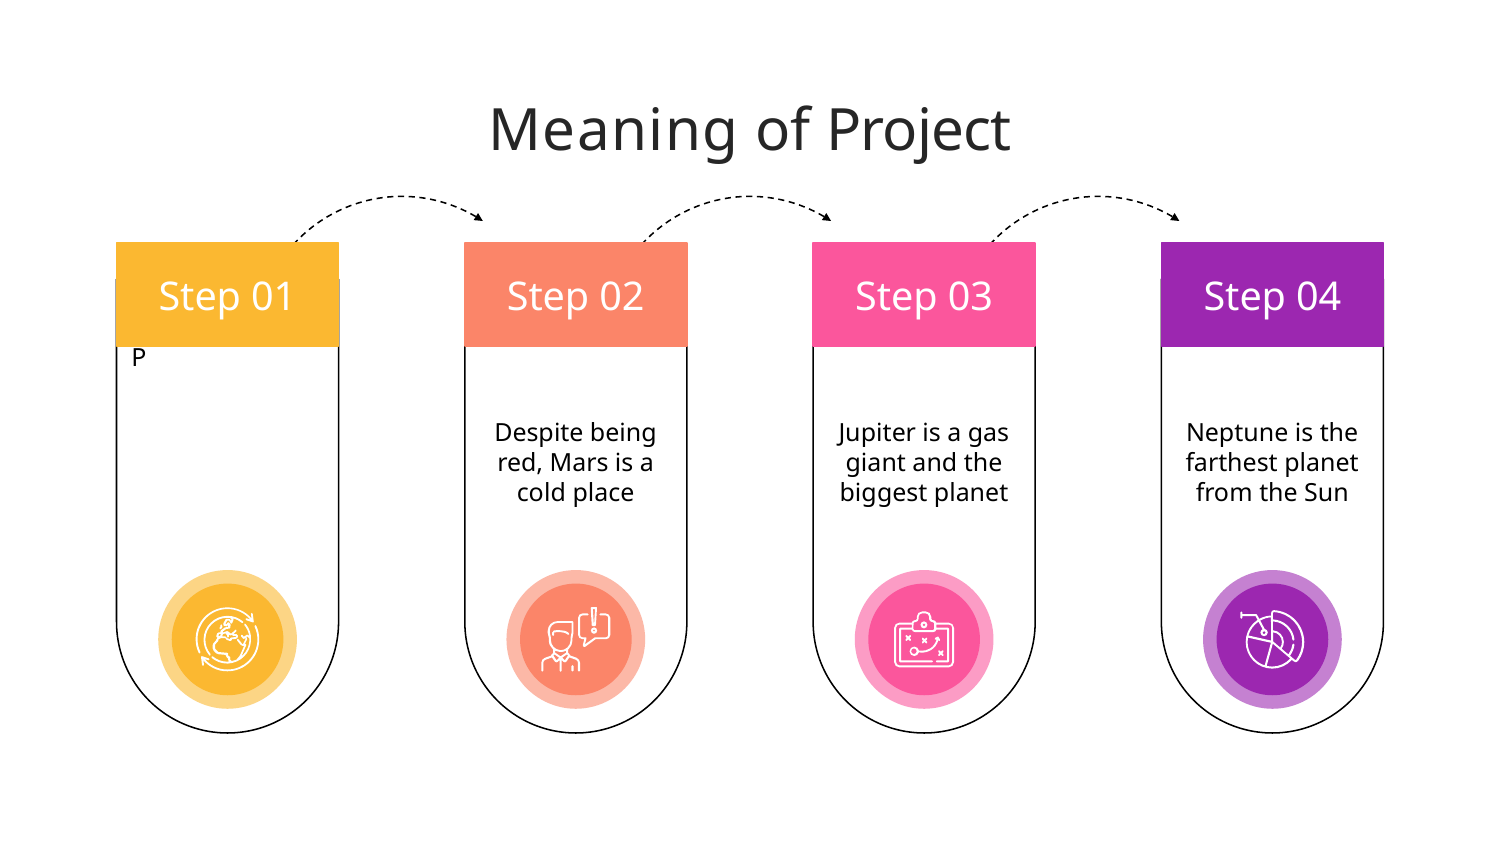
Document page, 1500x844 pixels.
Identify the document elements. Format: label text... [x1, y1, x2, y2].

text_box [812, 242, 1036, 734]
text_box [1161, 242, 1384, 734]
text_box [195, 607, 260, 672]
text_box [993, 196, 1180, 343]
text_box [464, 242, 688, 734]
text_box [116, 242, 339, 734]
text_box [644, 196, 832, 343]
title Meaning of Project [116, 88, 1384, 167]
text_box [893, 611, 955, 668]
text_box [541, 606, 611, 672]
text_box [296, 196, 483, 343]
